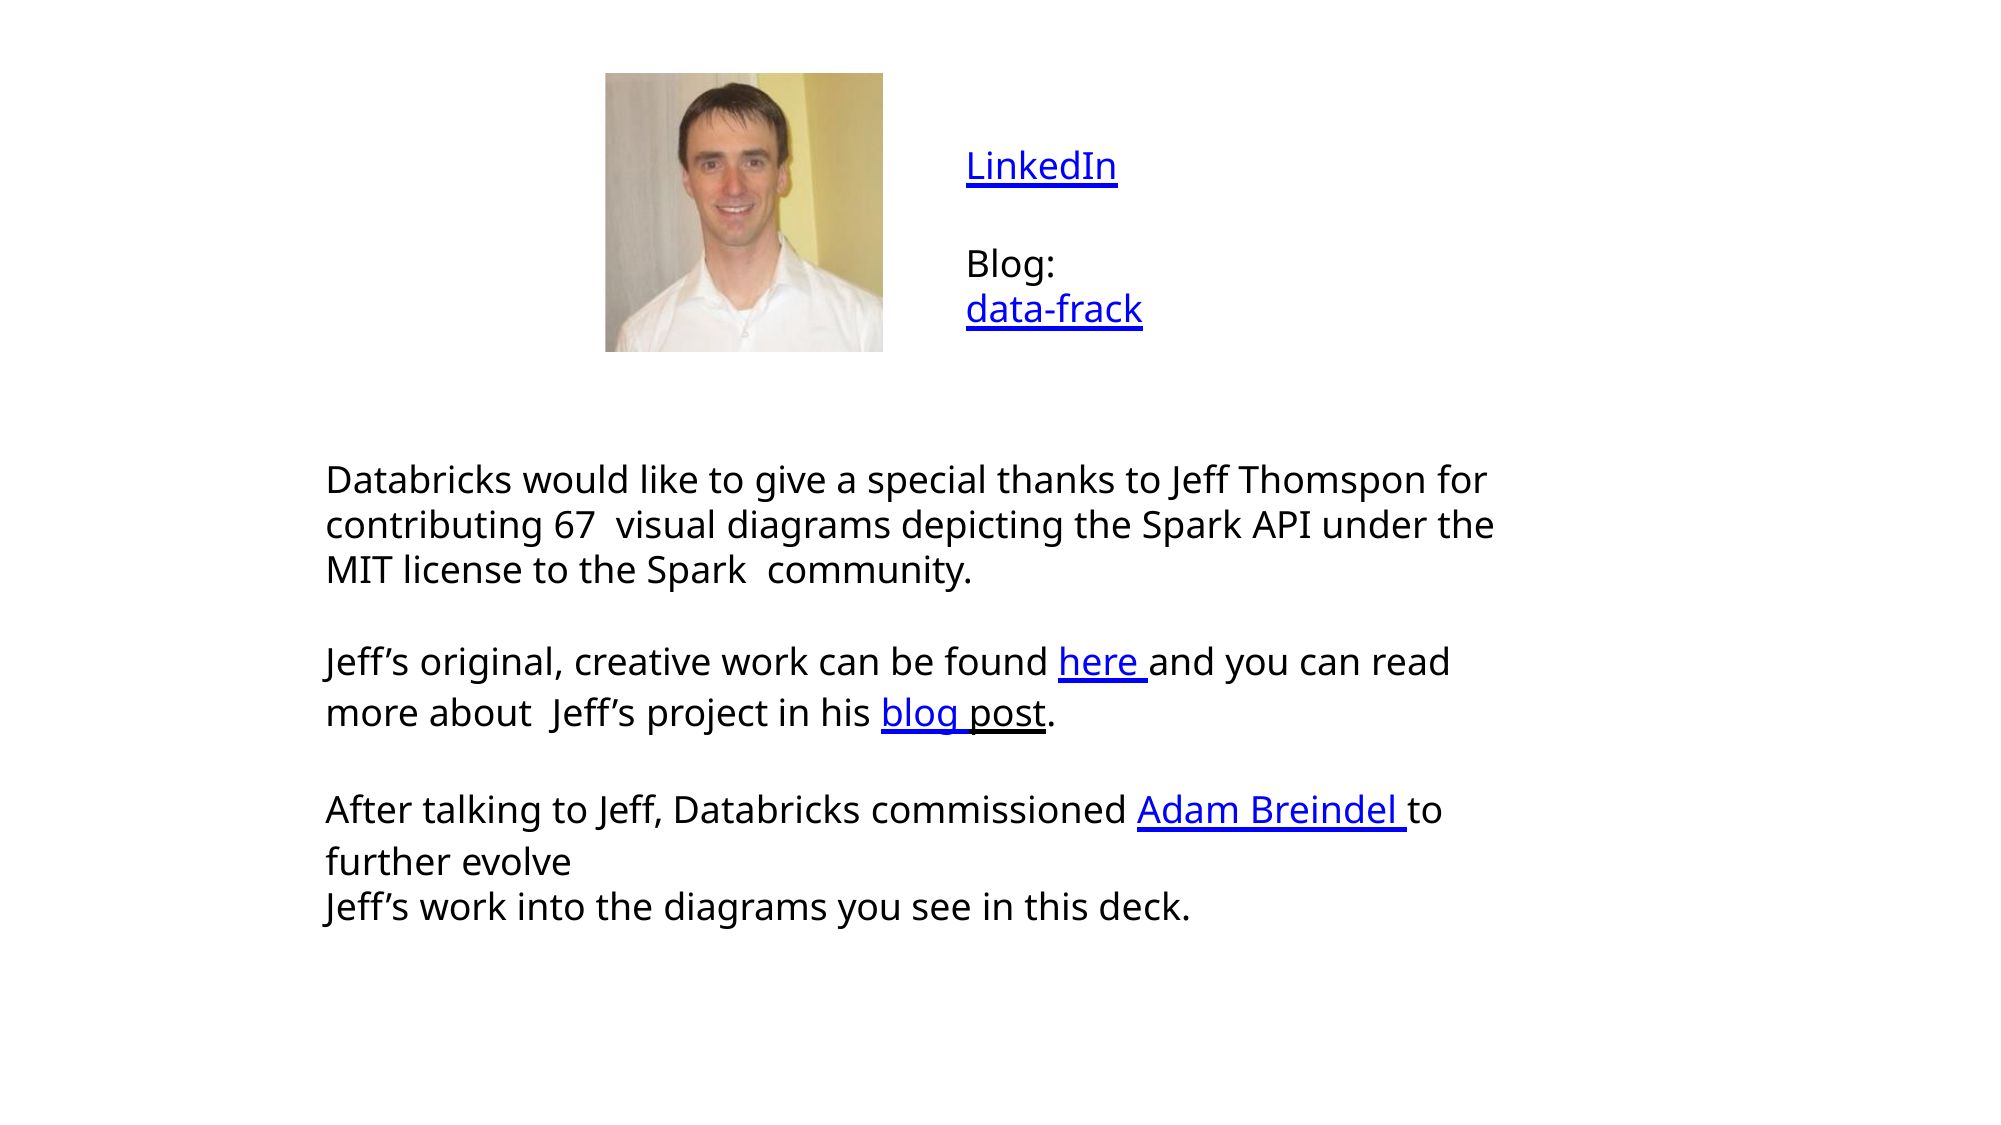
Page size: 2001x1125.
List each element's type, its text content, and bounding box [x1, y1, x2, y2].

text_box Databricks would like to give a special thanks to Jeff Thomspon for contributing 67 visual diagrams depicting the Spark API under the MIT license to the Spark community. Jeff’s original, creative work can be found here and you can read more about Jeff’s project in his blog post. After talking to Jeff, Databricks commissioned Adam Breindel to further evolve Jeff’s work into the diagrams you see in this deck. [323, 455, 1561, 928]
text_box [605, 73, 883, 352]
text_box LinkedIn Blog: data-frack [963, 142, 1215, 337]
